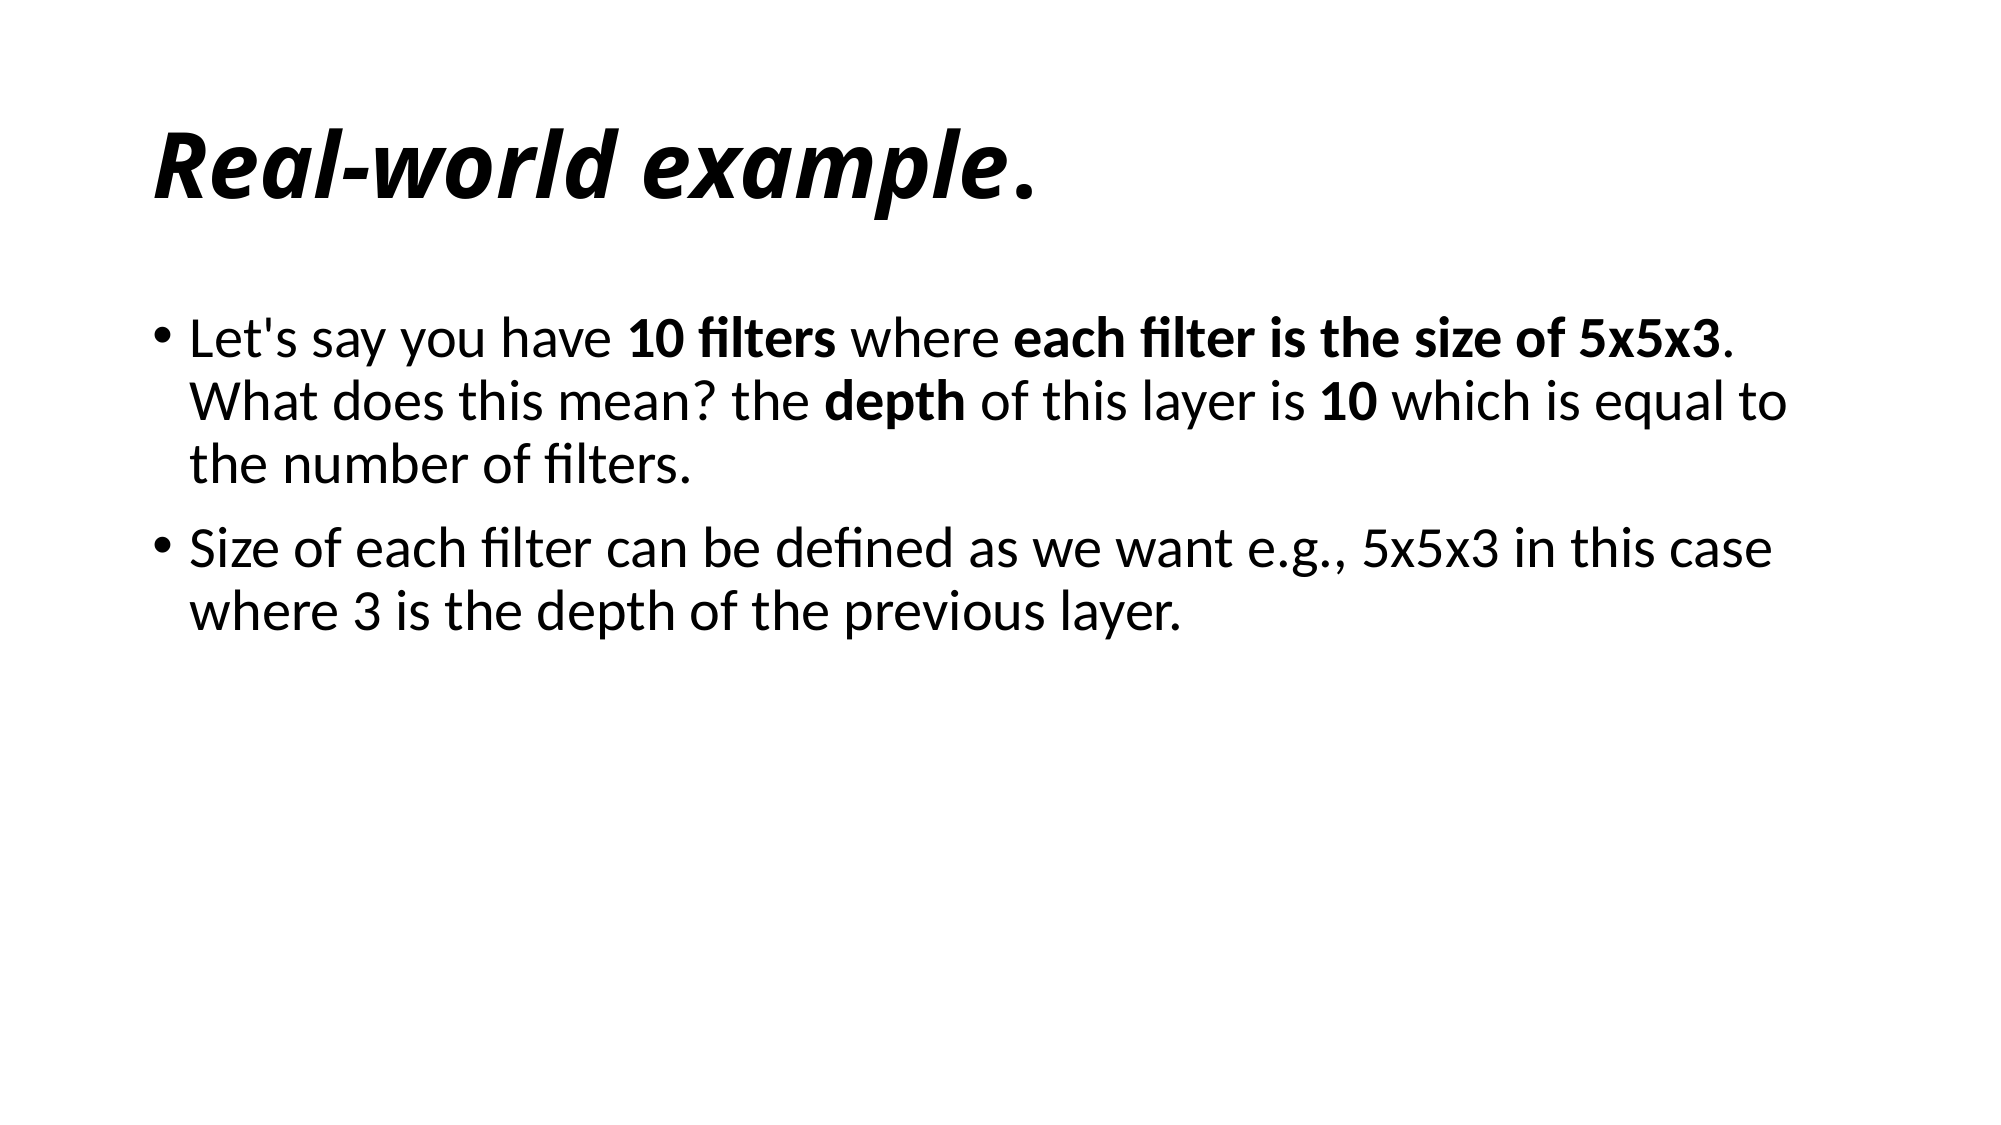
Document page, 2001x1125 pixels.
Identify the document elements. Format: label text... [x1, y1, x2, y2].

list Let's say you have 10 filters where each filter is the size of 5x5x3. What does this mean? the depth of this layer is 10 which is equal to the number of filters. Size of each filter can be defined as we want e.g., 5x5x3 in this case where 3 is the depth of the previous layer. [137, 299, 1863, 1014]
title Real-world example. [137, 59, 1863, 278]
